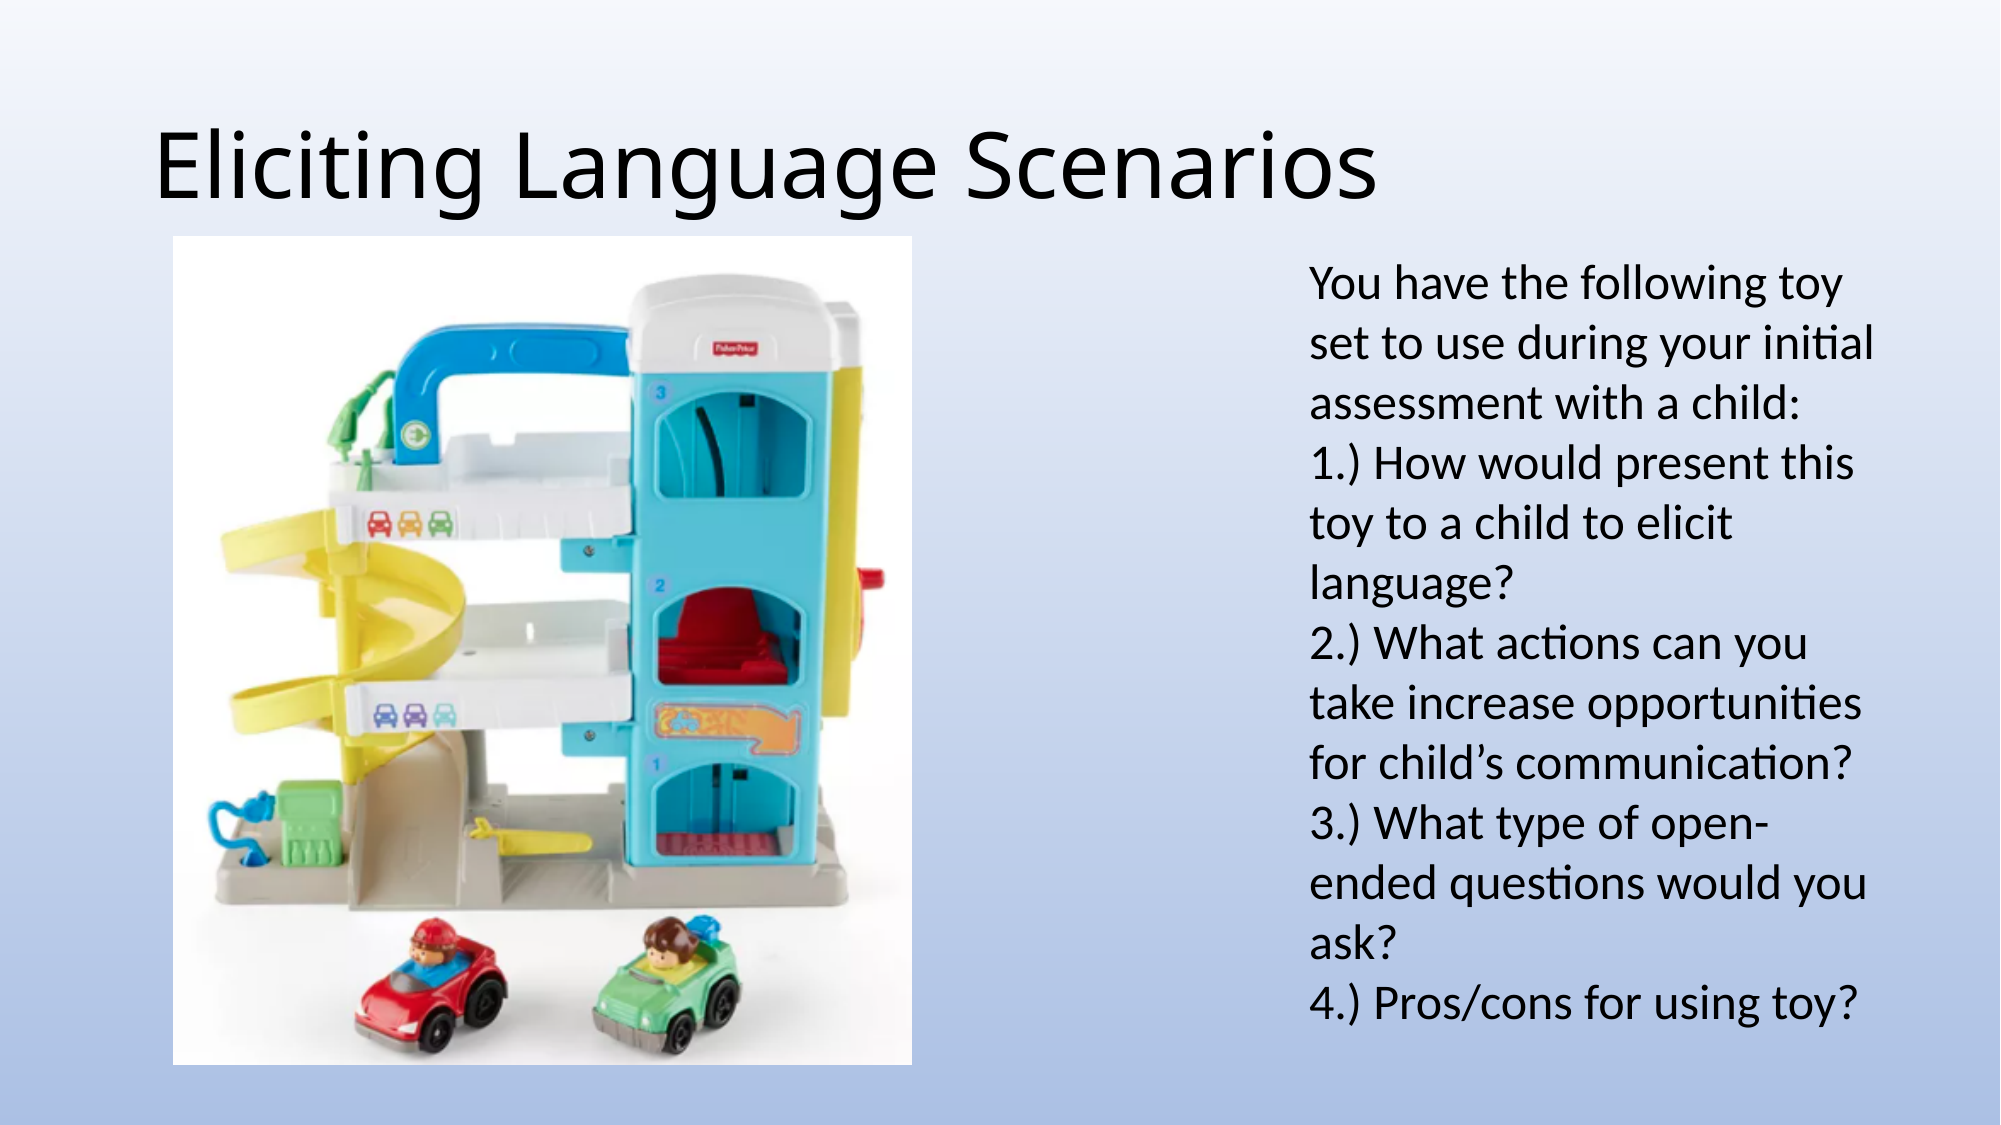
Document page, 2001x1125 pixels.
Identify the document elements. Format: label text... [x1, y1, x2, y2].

title Eliciting Language Scenarios [137, 59, 1863, 278]
picture [173, 236, 912, 1065]
text_box You have the following toy set to use during your initial assessment with a child: 1.) How would present this toy to a child to elicit language? 2.) What actions can you take increase opportunities for child’s communication? 3.) What type of open-ended questions would you ask? 4.) Pros/cons for using toy? [1294, 241, 1911, 1037]
